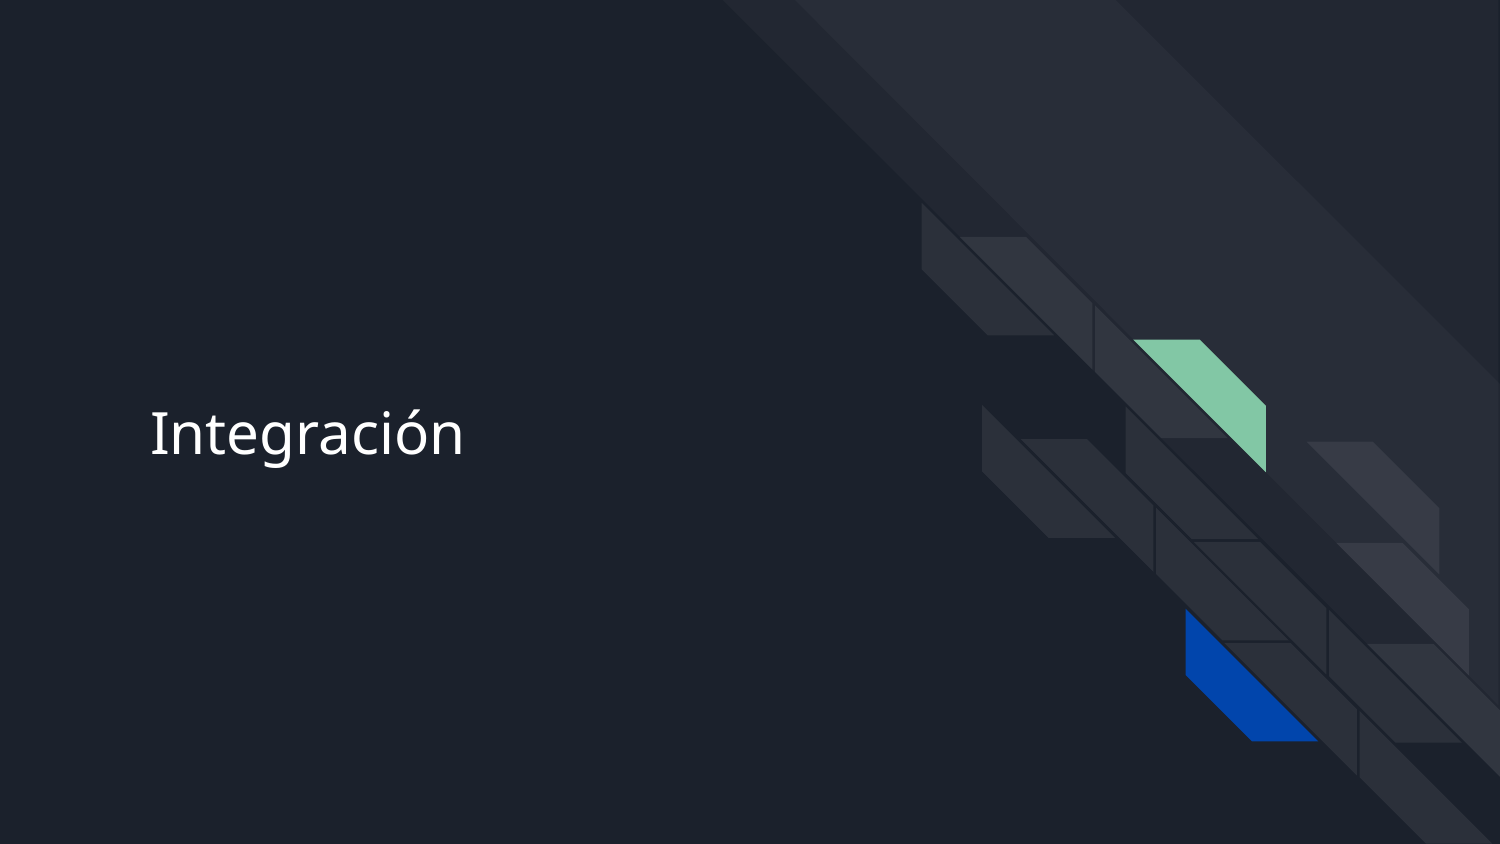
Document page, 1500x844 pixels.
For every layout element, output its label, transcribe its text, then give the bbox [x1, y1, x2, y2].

title Integración [135, 336, 888, 526]
